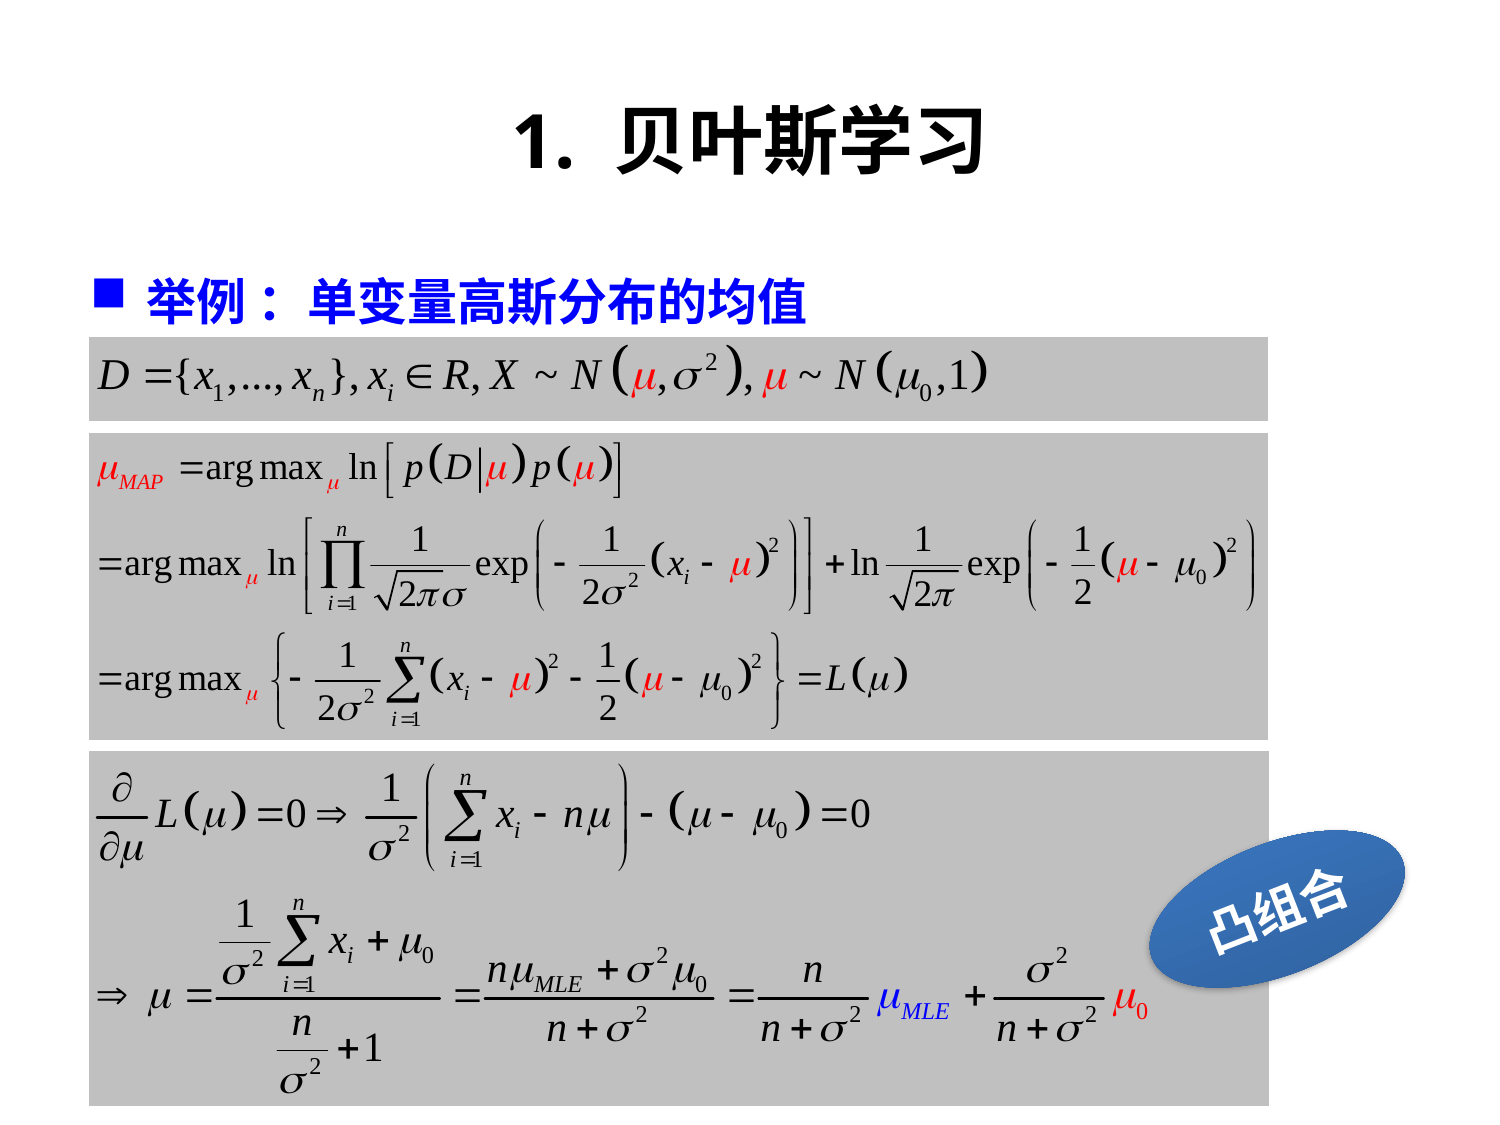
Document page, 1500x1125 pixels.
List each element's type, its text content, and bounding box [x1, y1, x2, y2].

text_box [88, 432, 1269, 740]
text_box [88, 336, 1269, 421]
title 1. 贝叶斯学习 [75, 45, 1425, 233]
list 举例 ：单变量高斯分布的均值 [75, 262, 1425, 1005]
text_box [88, 751, 1269, 1107]
text_box 凸组合 [1274, 830, 1405, 980]
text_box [85, 434, 1272, 749]
